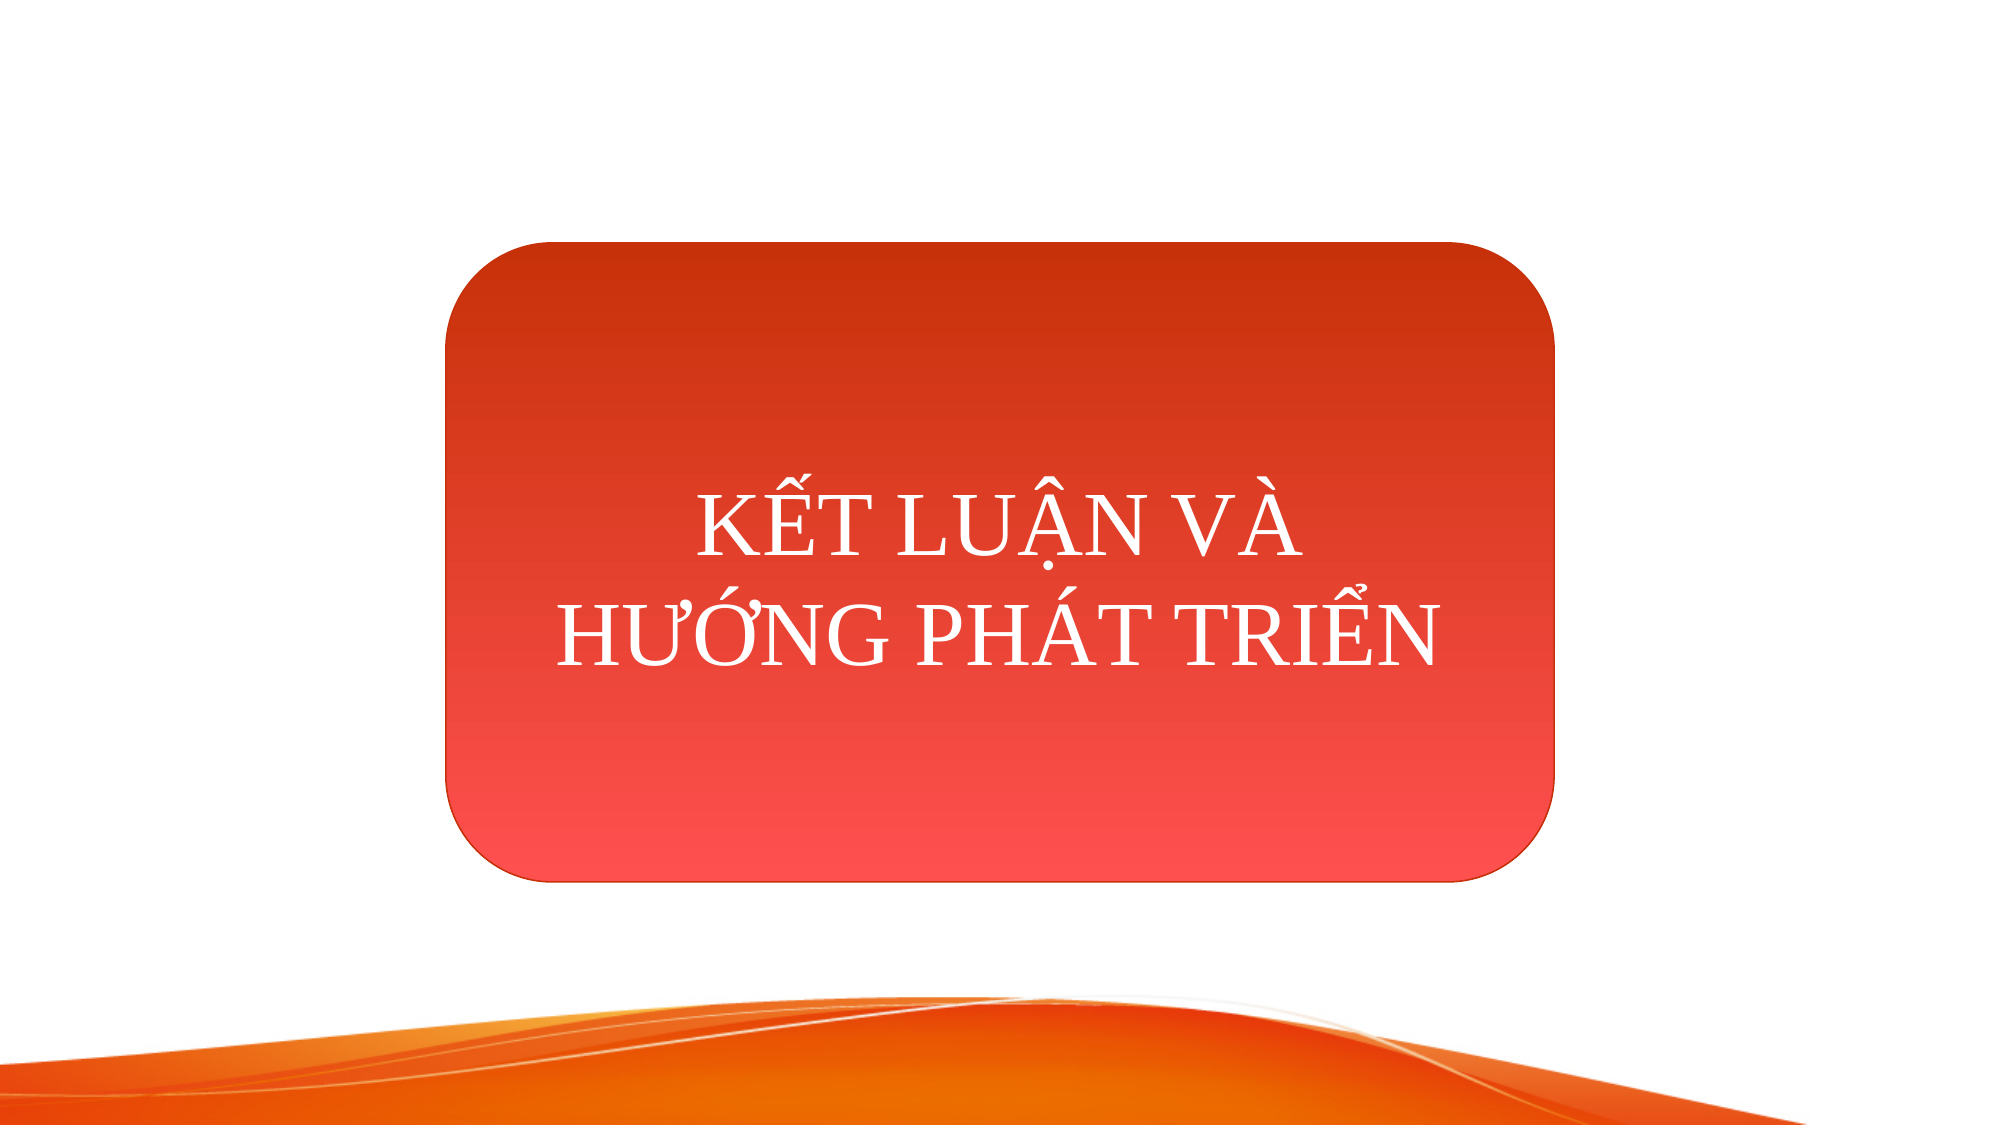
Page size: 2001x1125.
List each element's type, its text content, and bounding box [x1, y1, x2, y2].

text_box [445, 242, 1555, 882]
picture [0, 0, 2000, 1125]
text_box KẾT LUẬN VÀ HƯỚNG PHÁT TRIỂN [514, 456, 1485, 692]
